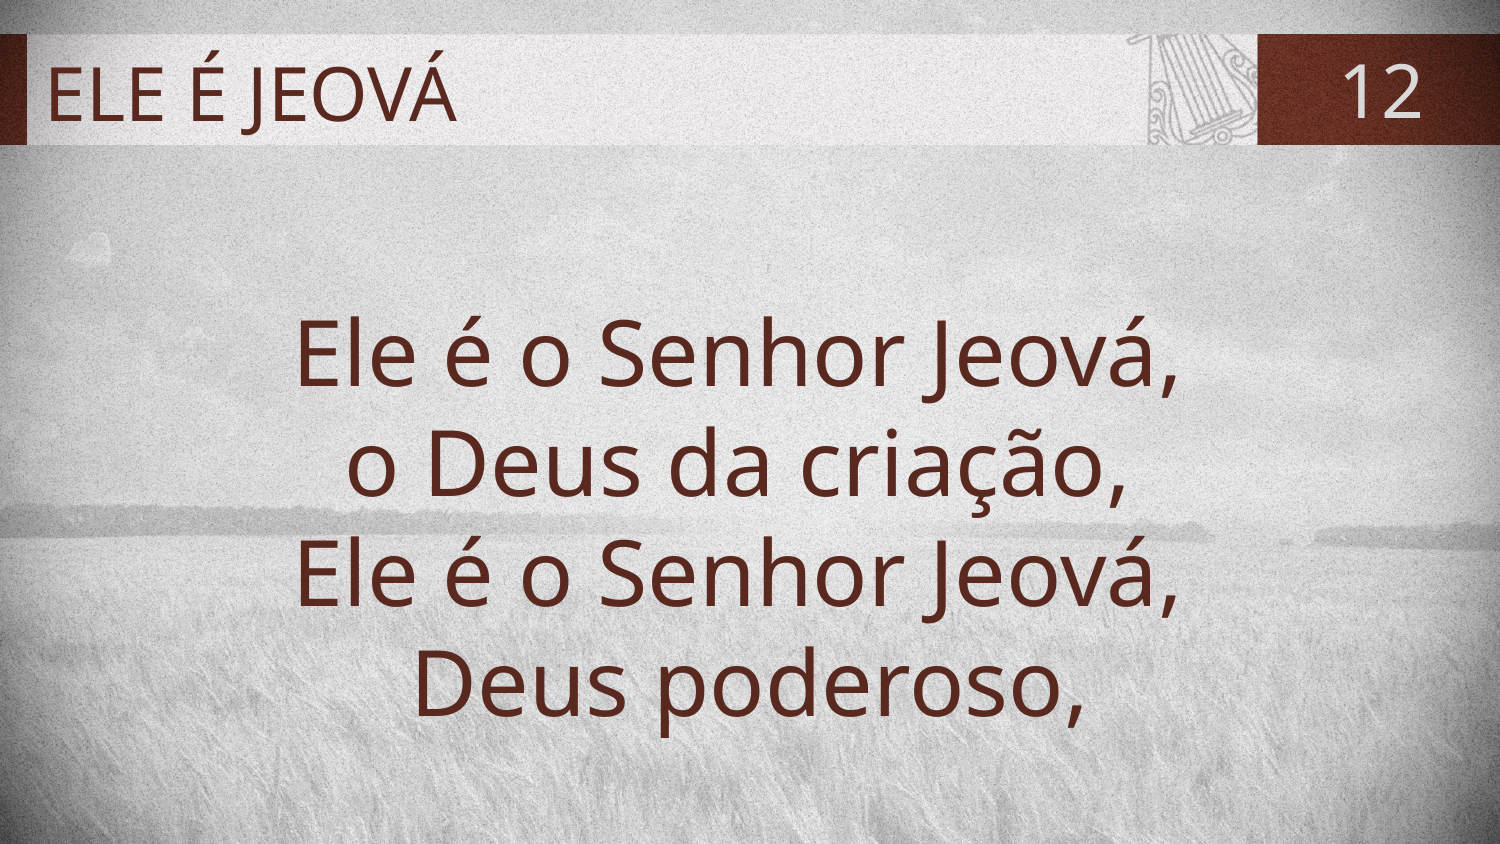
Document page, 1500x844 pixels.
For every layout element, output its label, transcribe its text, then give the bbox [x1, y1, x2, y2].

title ELE É JEOVÁ [29, 33, 1258, 151]
picture [0, 0, 1500, 185]
list Ele é o Senhor Jeová, o Deus da criação, Ele é o Senhor Jeová, Deus poderoso, [0, 185, 1500, 844]
list 12 [1281, 36, 1483, 143]
